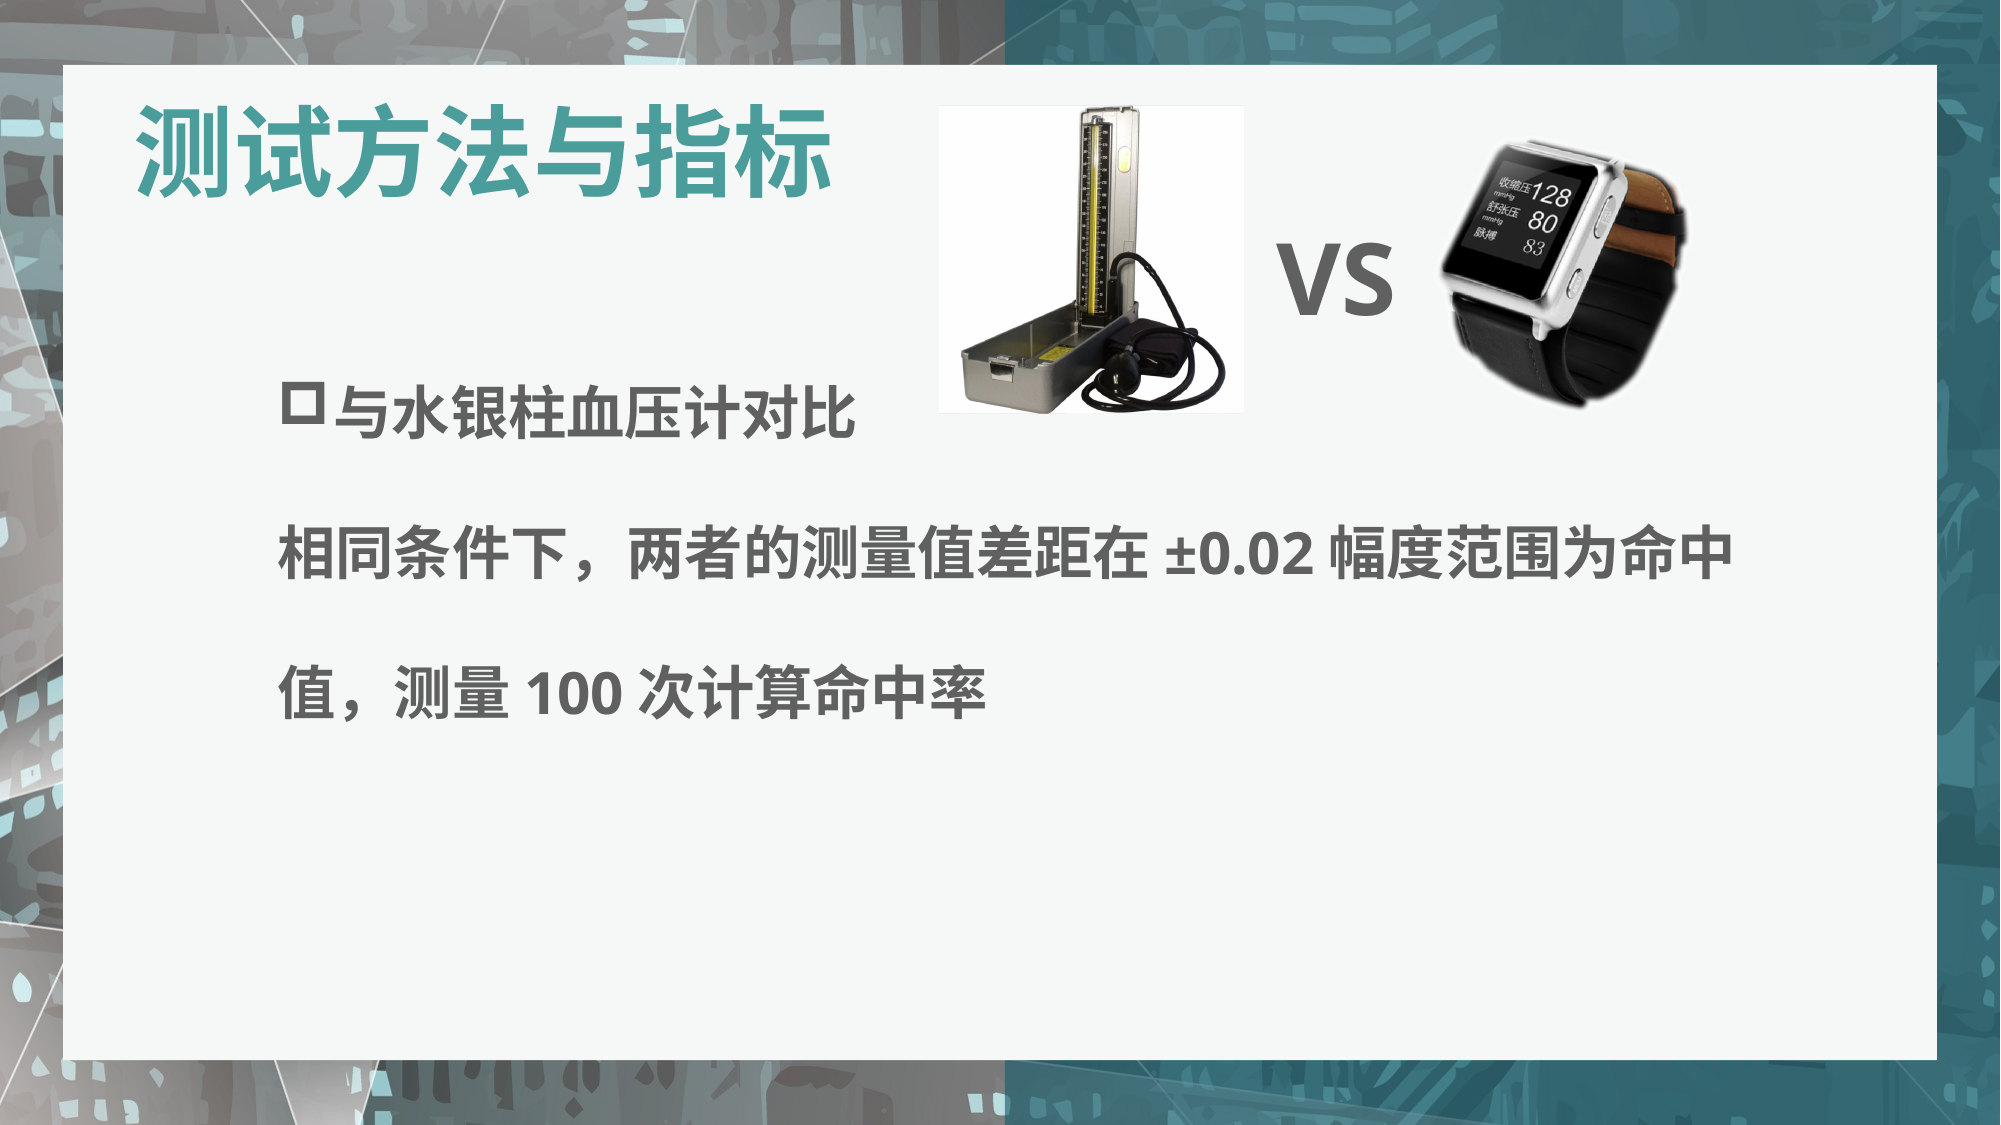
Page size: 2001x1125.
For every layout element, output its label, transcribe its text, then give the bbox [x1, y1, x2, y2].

text_box 与水银柱血压计对比 相同条件下，两者的测量值差距在±0.02幅度范围为命中值，测量100次计算命中率 [262, 298, 1766, 734]
picture [0, 0, 1004, 1125]
picture [939, 105, 1244, 414]
text_box VS [1261, 207, 1411, 343]
picture [1436, 136, 1691, 414]
text_box 测试方法与指标 [118, 82, 849, 217]
